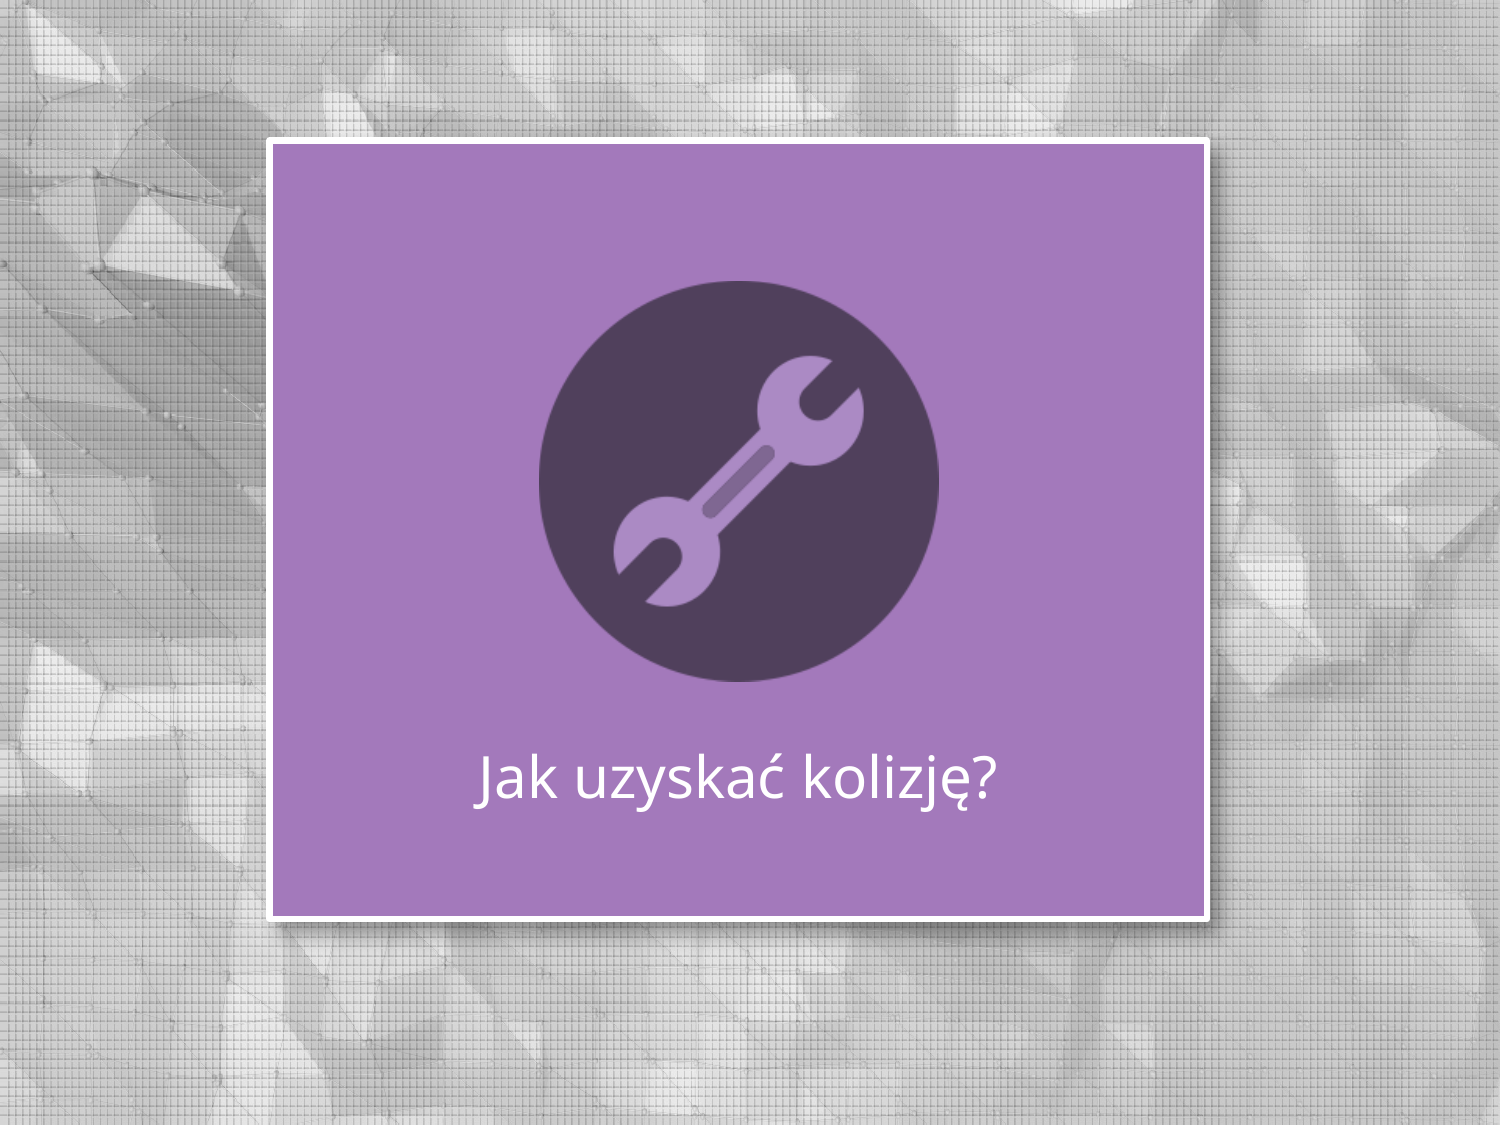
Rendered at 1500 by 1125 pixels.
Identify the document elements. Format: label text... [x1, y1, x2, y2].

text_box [0, 0, 1500, 1125]
picture [538, 280, 940, 682]
text_box Jak uzyskać kolizję? [269, 732, 1207, 878]
text_box [266, 137, 1210, 922]
